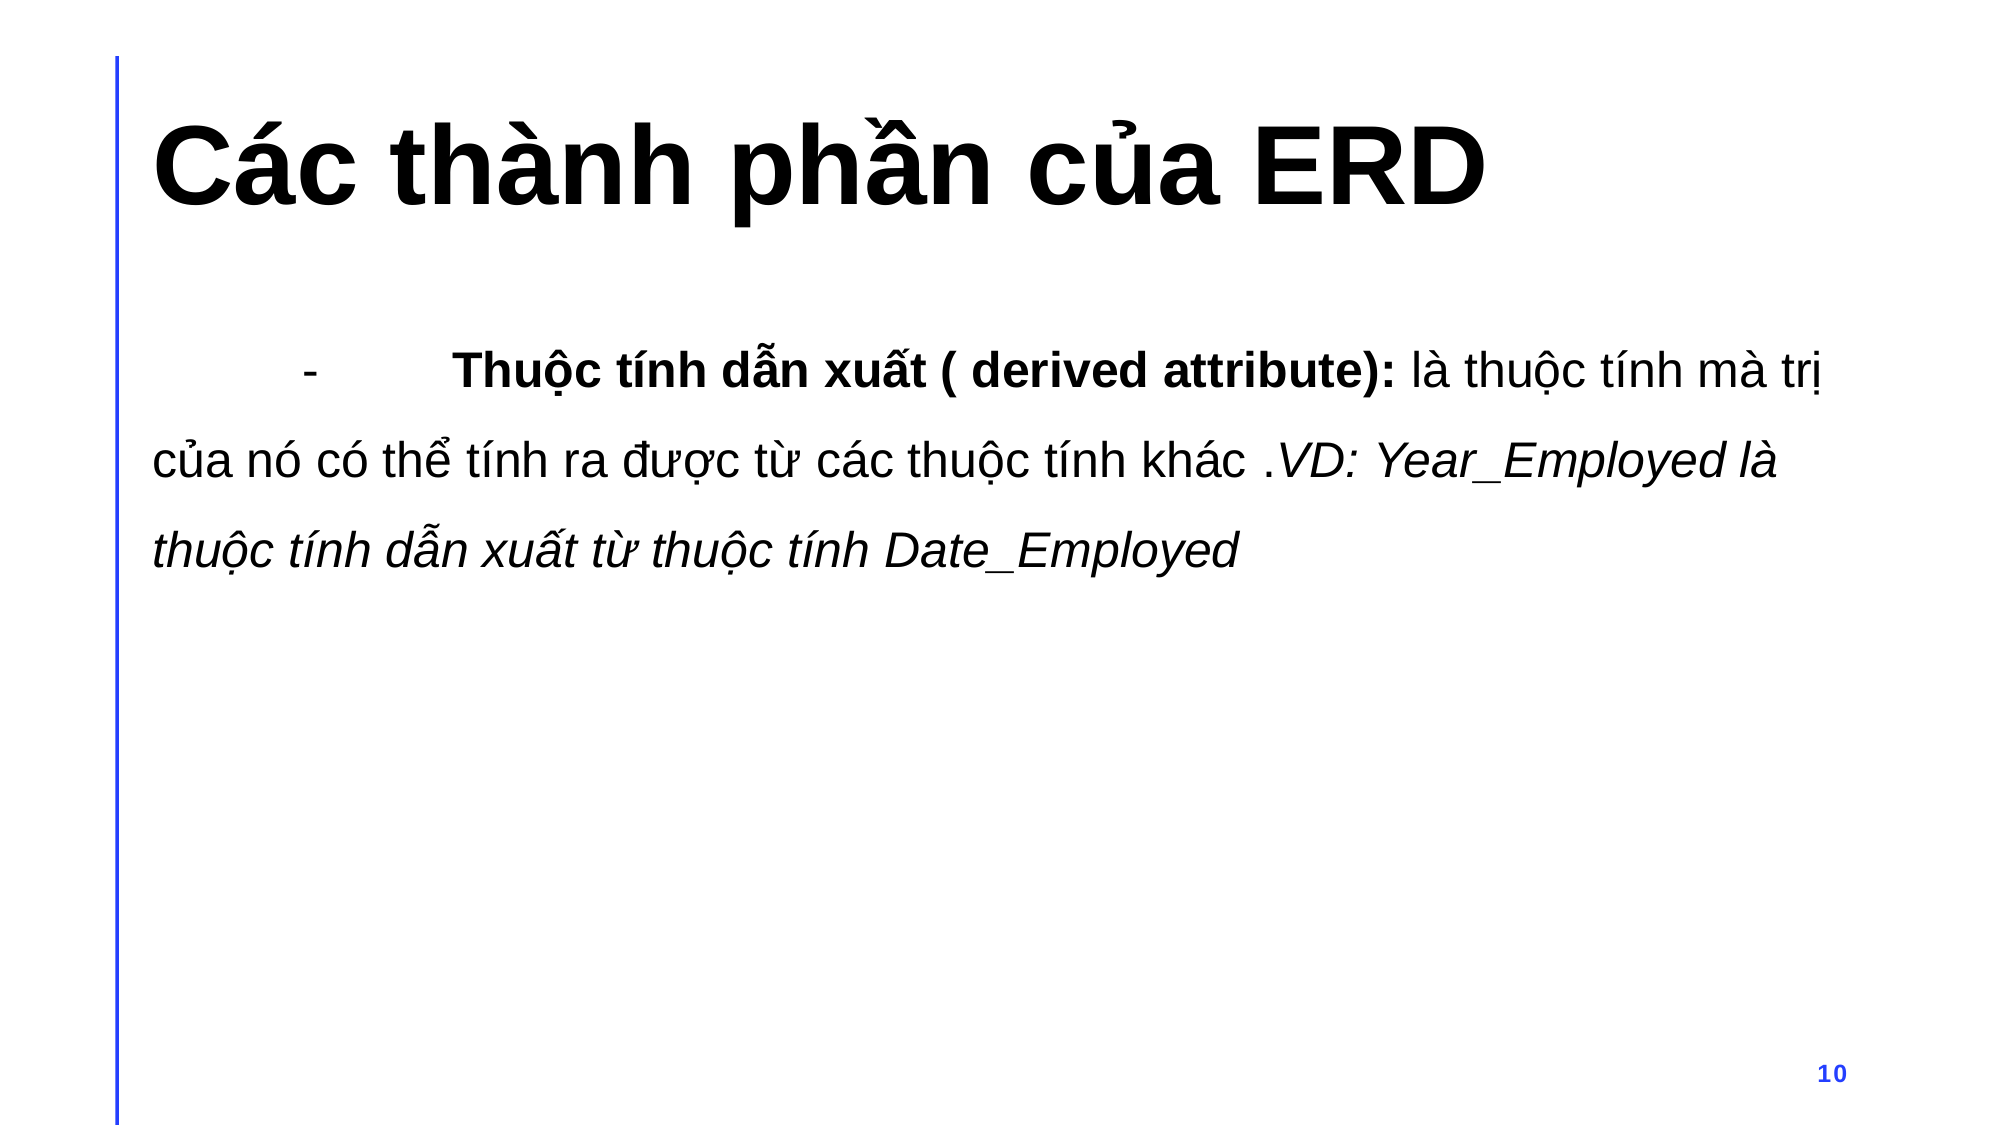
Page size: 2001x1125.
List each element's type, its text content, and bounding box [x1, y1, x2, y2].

list - Thuộc tính dẫn xuất ( derived attribute): là thuộc tính mà trị của nó có thể tính ra được từ các thuộc tính khác .VD: Year_Employed là thuộc tính dẫn xuất từ thuộc tính Date_Employed [137, 299, 1863, 1014]
title Các thành phần của ERD [137, 59, 1863, 278]
slide_number 10 [1412, 1042, 1863, 1103]
